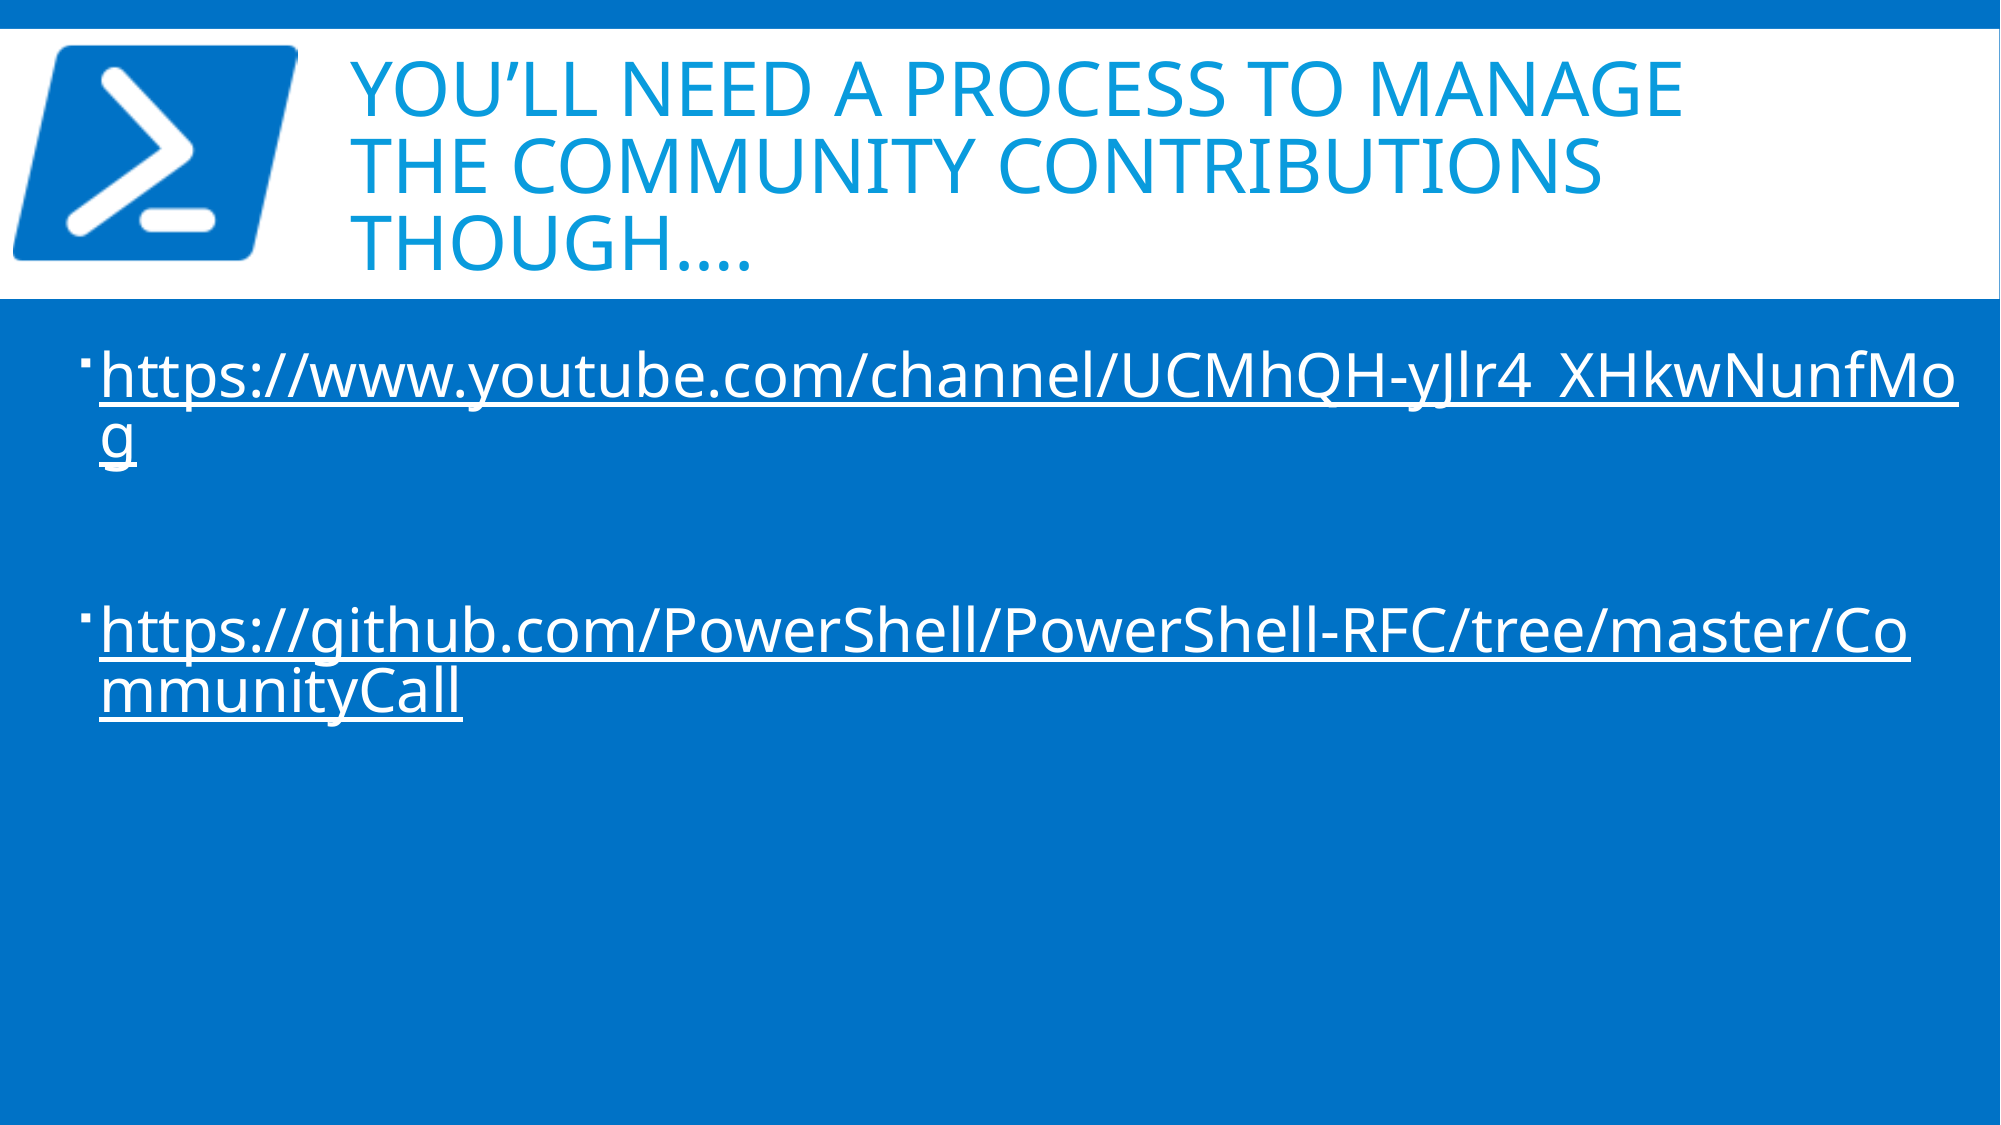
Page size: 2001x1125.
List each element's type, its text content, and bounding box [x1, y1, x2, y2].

title You’ll need a process to manage the community contributions though…. [335, 46, 1803, 295]
picture [13, 9, 298, 295]
list https://www.youtube.com/channel/UCMhQH-yJlr4_XHkwNunfMog https://github.com/PowerShell/PowerShell-RFC/tree/master/CommunityCall [56, 329, 1977, 684]
